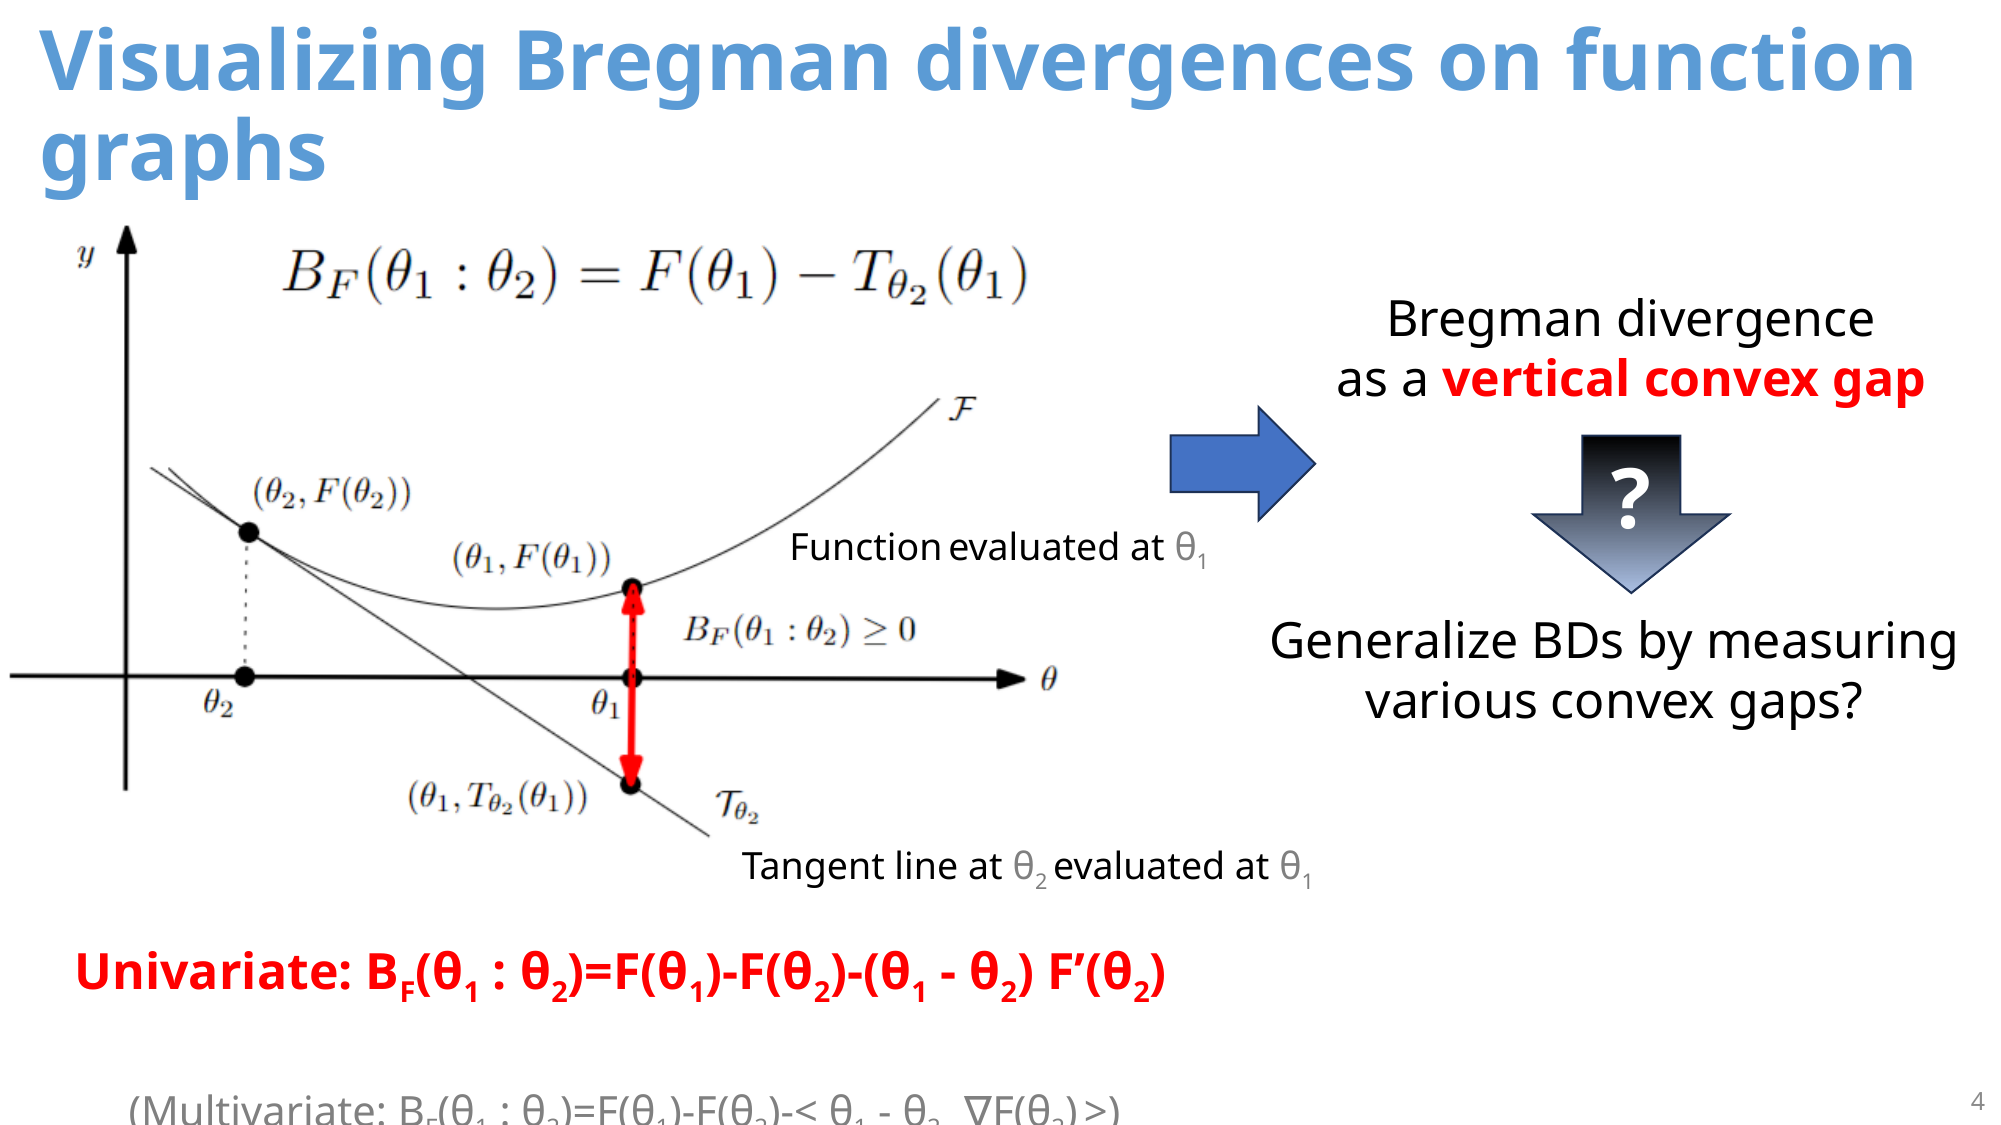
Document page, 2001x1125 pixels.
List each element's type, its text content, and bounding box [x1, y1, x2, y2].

slide_number 4 [1848, 1072, 2000, 1125]
text_box Generalize BDs by measuring various convex gaps? [1254, 601, 1975, 737]
text_box ? [1530, 434, 1733, 595]
text_box Function evaluated at θ1 [1141, 515, 1234, 582]
title Visualizing Bregman divergences on function graphs [24, 0, 1975, 218]
picture [0, 215, 1141, 868]
text_box Bregman divergence as a vertical convex gap [1321, 278, 1942, 414]
text_box [1169, 404, 1317, 523]
text_box Univariate: BF(θ1 : θ2)=F(θ1)-F(θ2)-(θ1 - θ2) F’(θ2) (Multivariate: BF(θ1 : θ2)=F(θ1)-F(θ2)-< θ1 - θ2 , ∇F(θ2) >) [0, 932, 1451, 1125]
text_box Tangent line at θ2 evaluated at θ1 [727, 834, 1339, 901]
